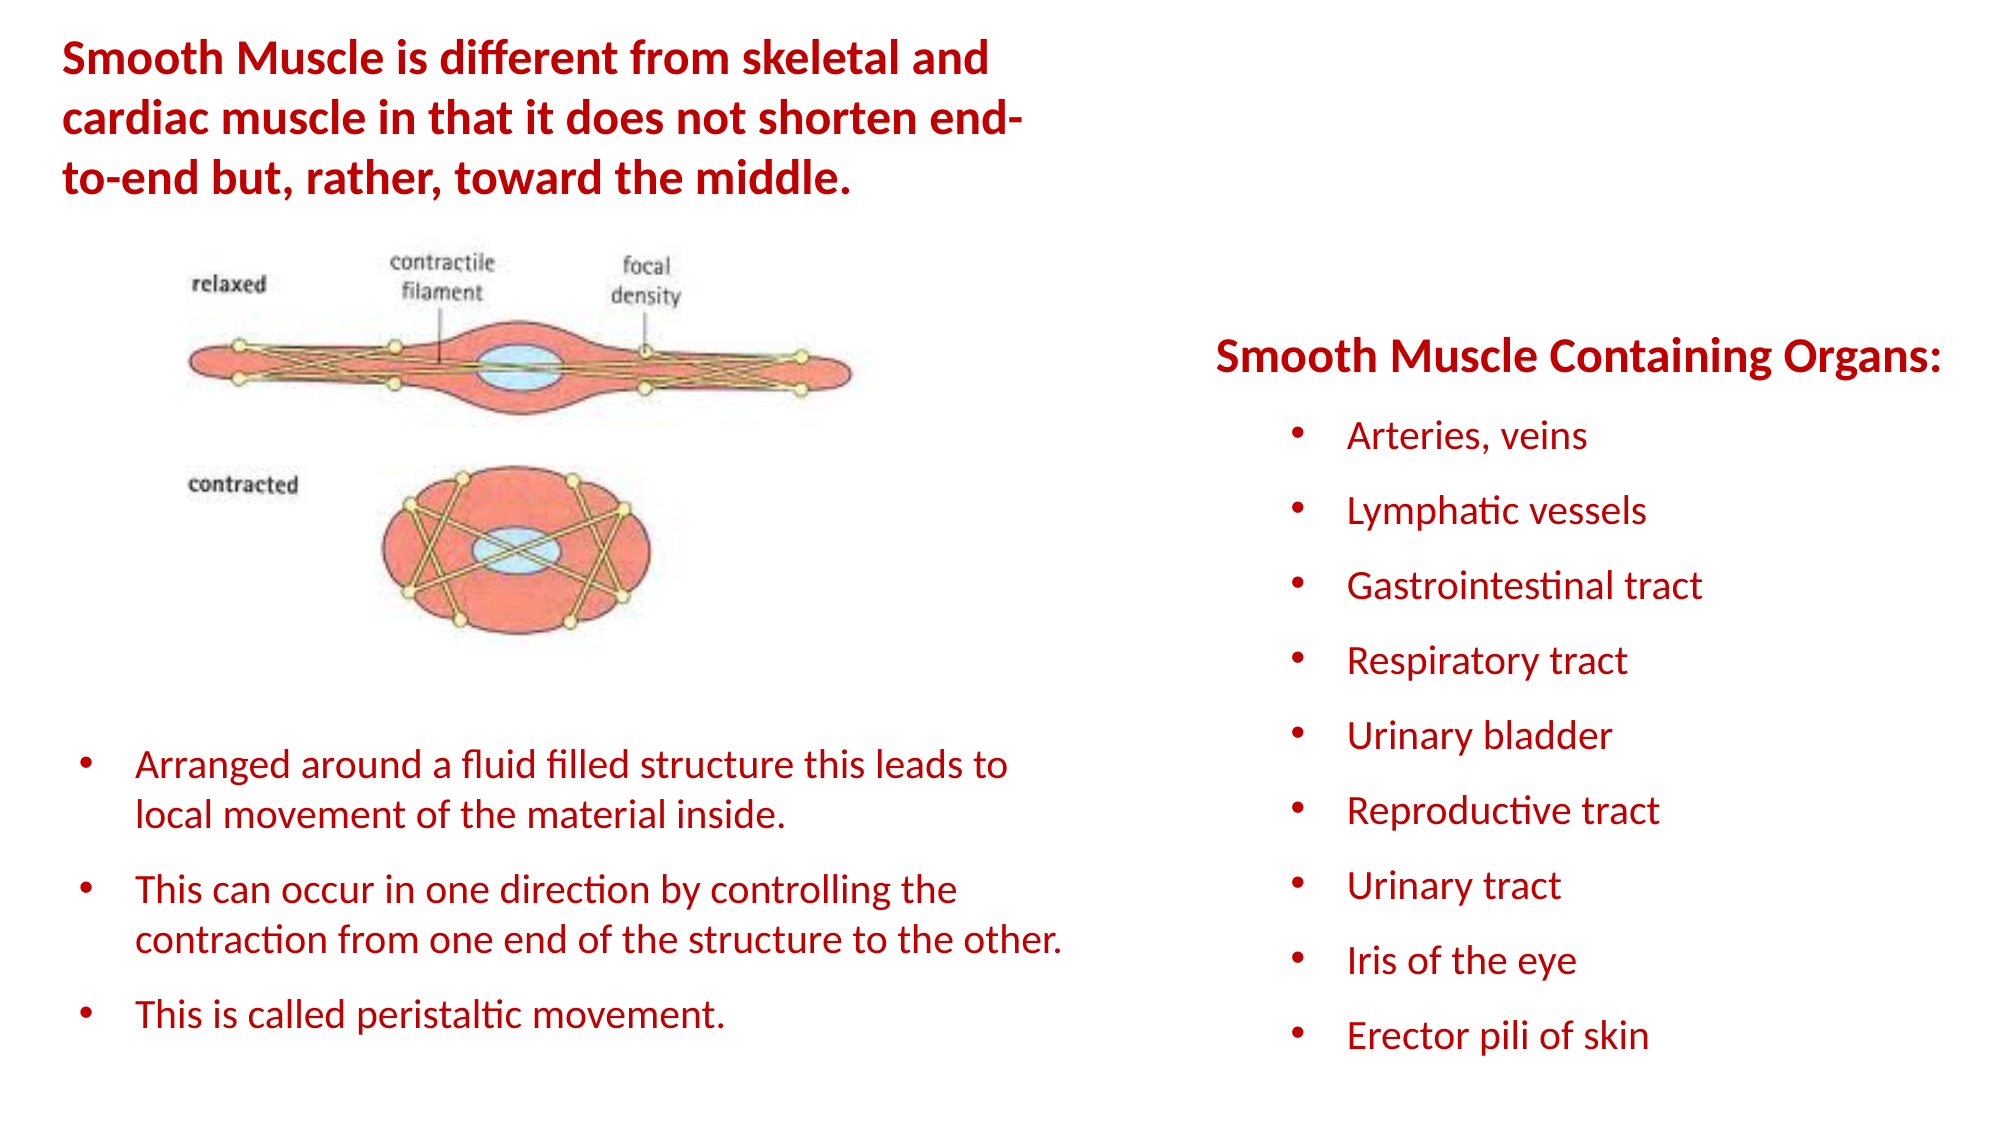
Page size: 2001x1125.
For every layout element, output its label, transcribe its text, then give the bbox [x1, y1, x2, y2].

picture [185, 237, 881, 651]
text_box Arranged around a fluid filled structure this leads to local movement of the material inside. This can occur in one direction by controlling the contraction from one end of the structure to the other. This is called peristaltic movement. [63, 729, 1099, 1048]
text_box Smooth Muscle Containing Organs: Arteries, veins Lymphatic vessels Gastrointestinal tract Respiratory tract Urinary bladder Reproductive tract Urinary tract Iris of the eye Erector pili of skin [1200, 315, 1966, 1073]
text_box Smooth Muscle is different from skeletal and cardiac muscle in that it does not shorten end-to-end but, rather, toward the middle. [47, 17, 1064, 215]
